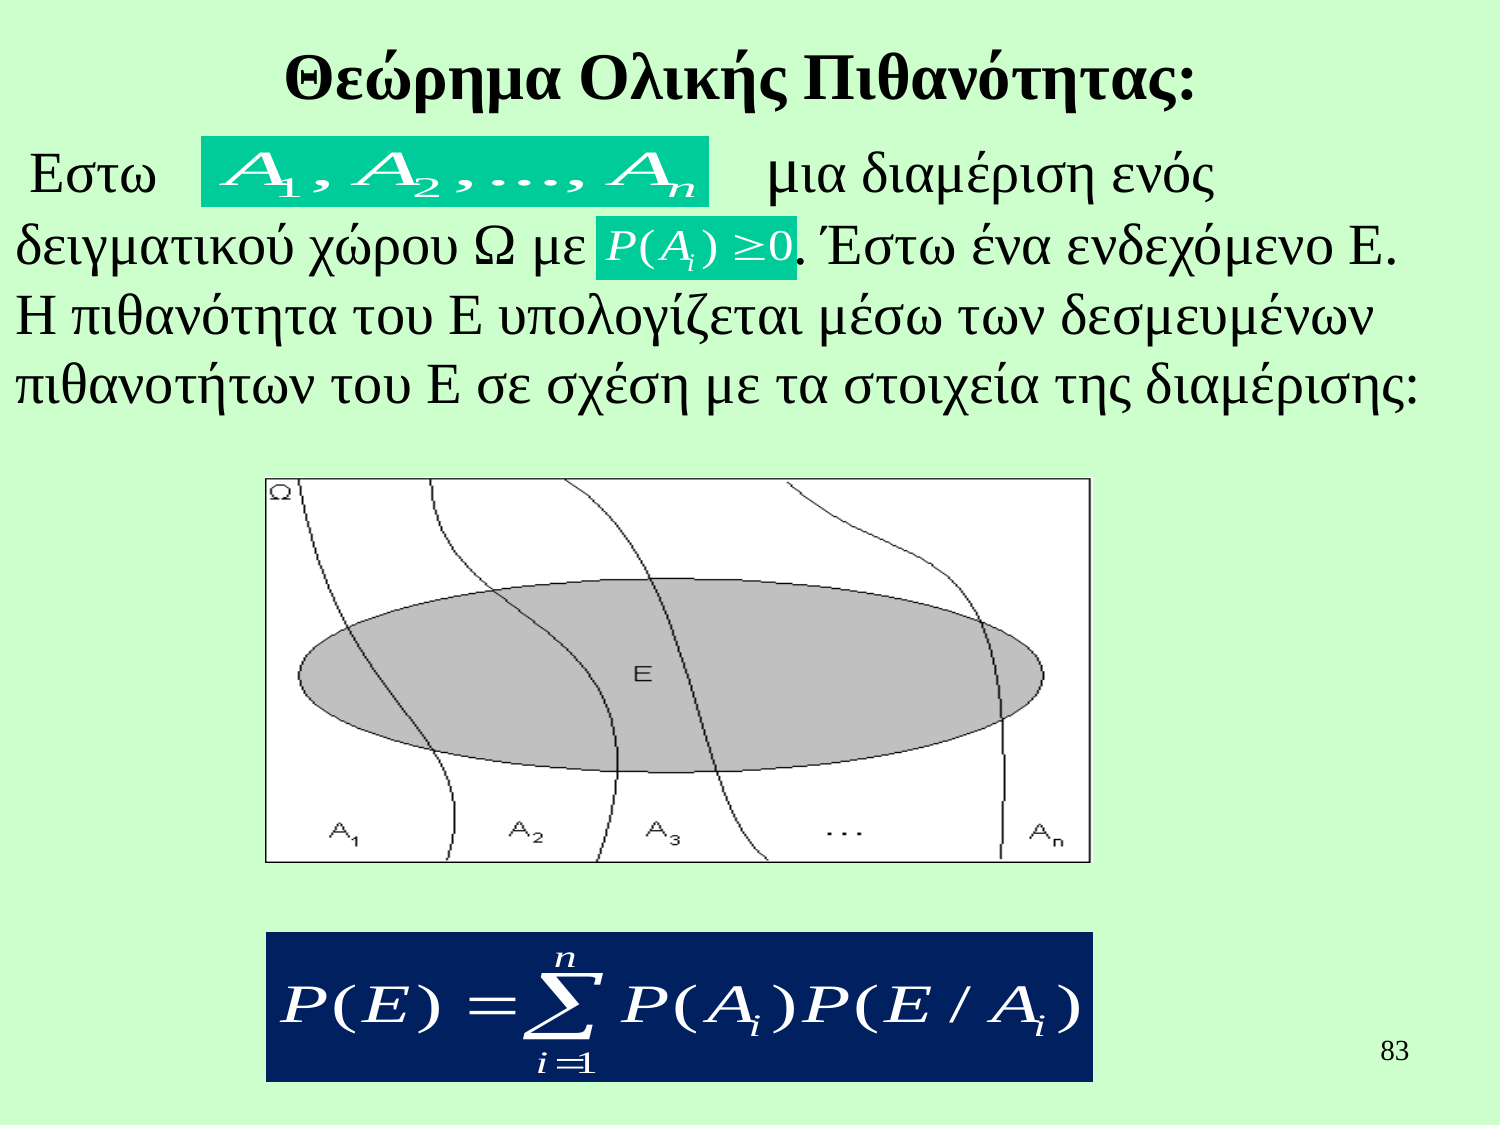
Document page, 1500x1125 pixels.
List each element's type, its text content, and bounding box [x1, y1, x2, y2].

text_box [265, 932, 1093, 1083]
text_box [265, 477, 1093, 863]
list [596, 216, 798, 280]
list Θεώρημα Ολικής Πιθανότητας: Eστω μια διαμέριση ενός δειγματικού χώρου Ω με . Έστω ένα ενδεχόμενο Ε. Η πιθανότητα του Ε υπολογίζεται μέσω των δεσμευμένων πιθανοτήτων του Ε σε σχέση με τα στοιχεία της διαμέρισης: [0, 24, 1500, 1125]
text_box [200, 135, 709, 207]
slide_number 83 [1074, 1024, 1425, 1100]
